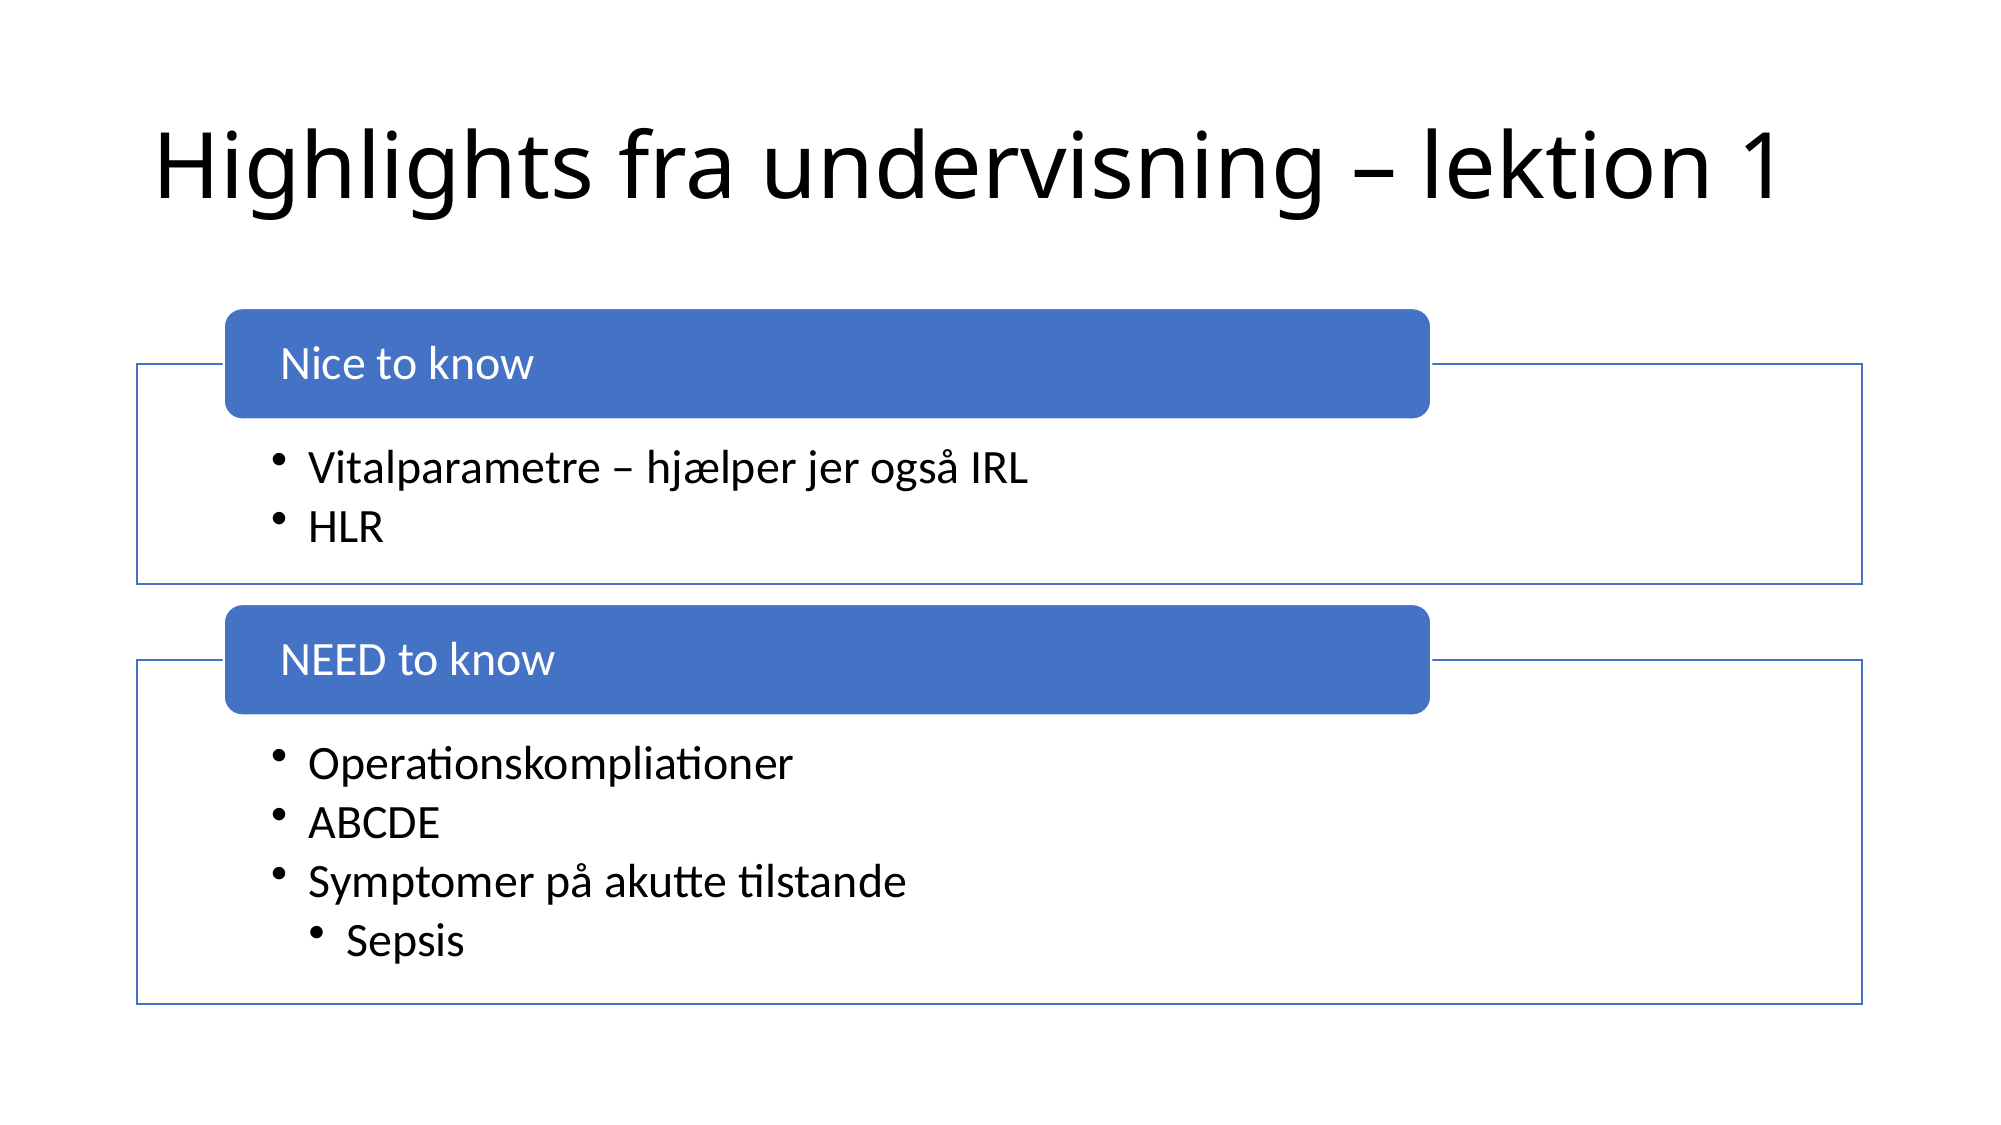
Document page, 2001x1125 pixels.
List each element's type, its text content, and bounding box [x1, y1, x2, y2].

title Highlights fra undervisning – lektion 1 [137, 59, 1863, 278]
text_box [137, 299, 1863, 1014]
